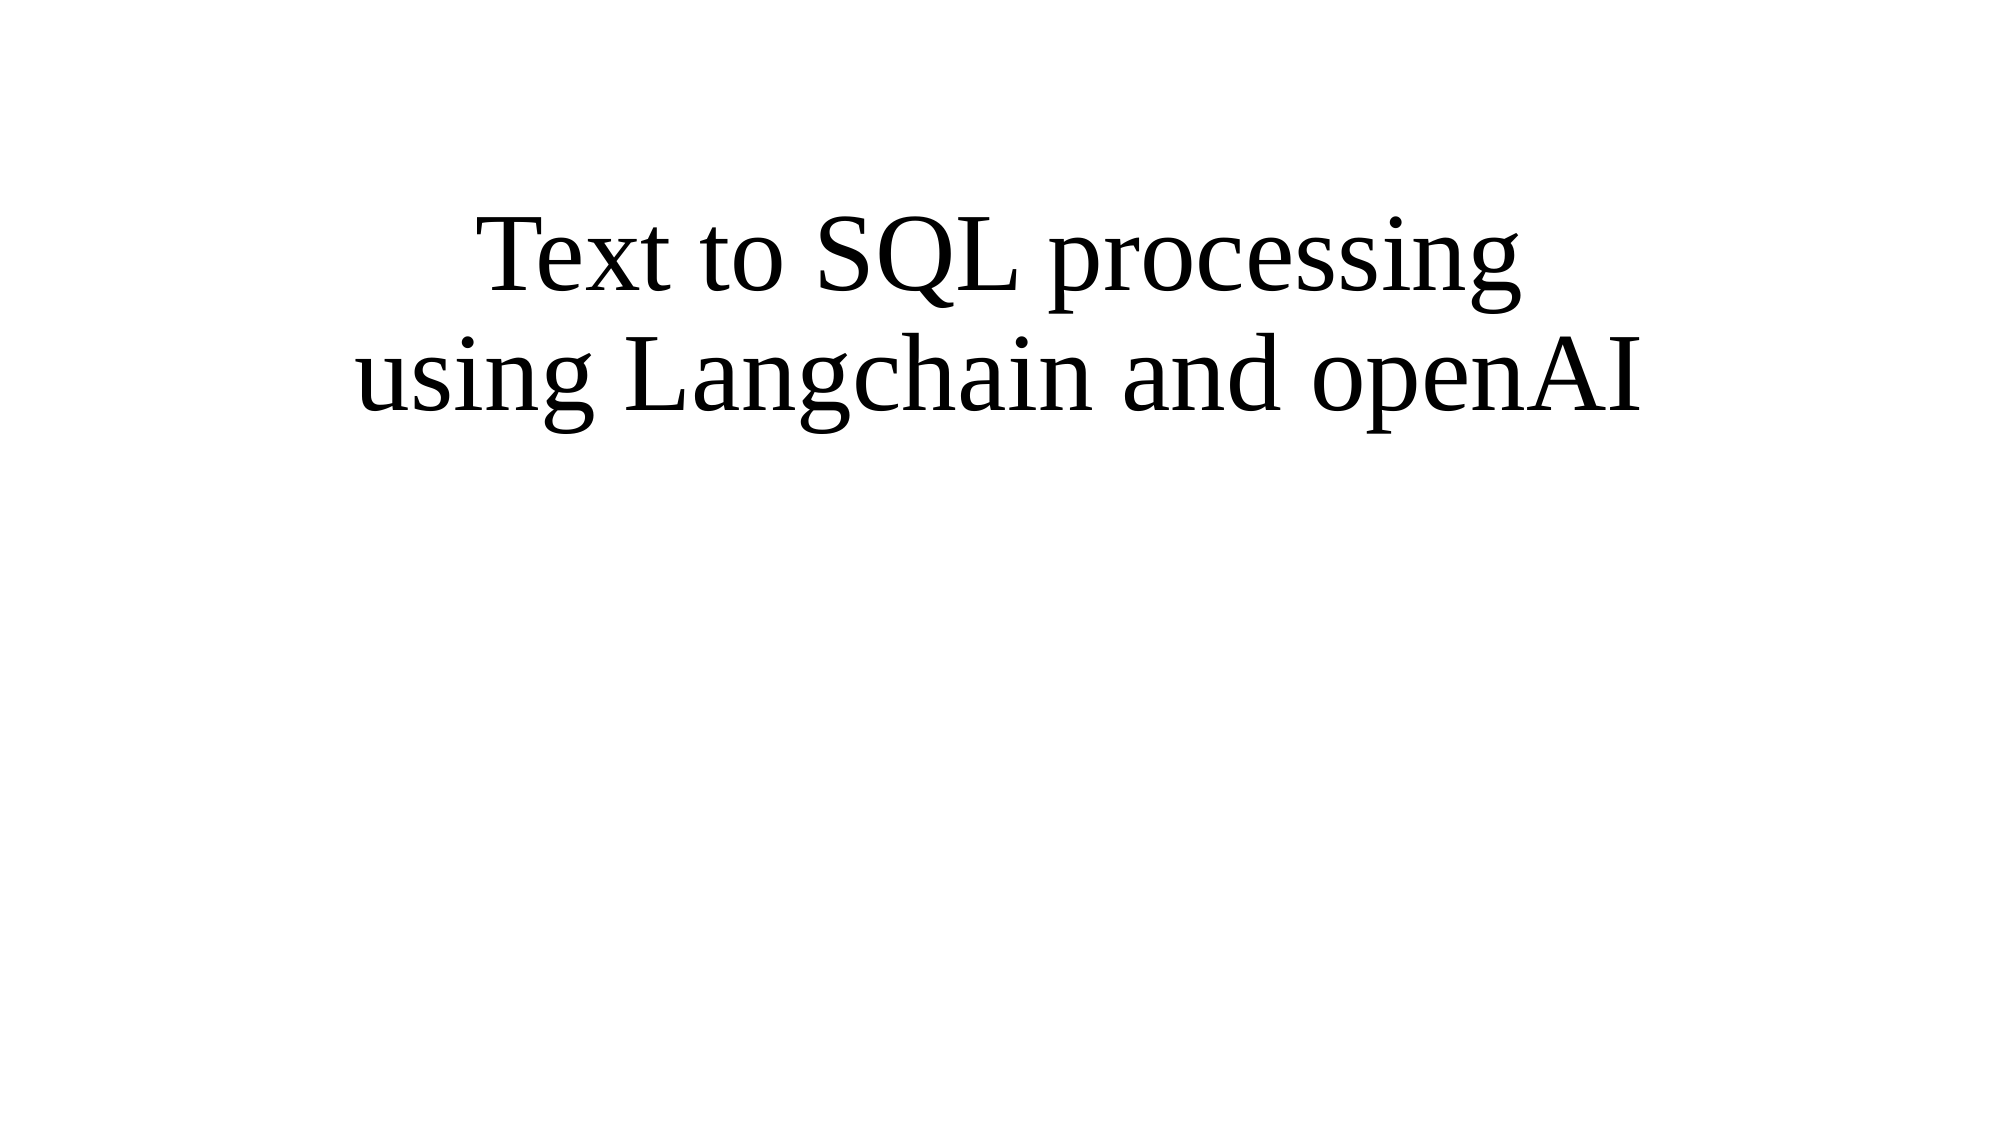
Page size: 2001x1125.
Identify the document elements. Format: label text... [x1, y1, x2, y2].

title Text to SQL processing using Langchain and openAI [249, 184, 1750, 576]
